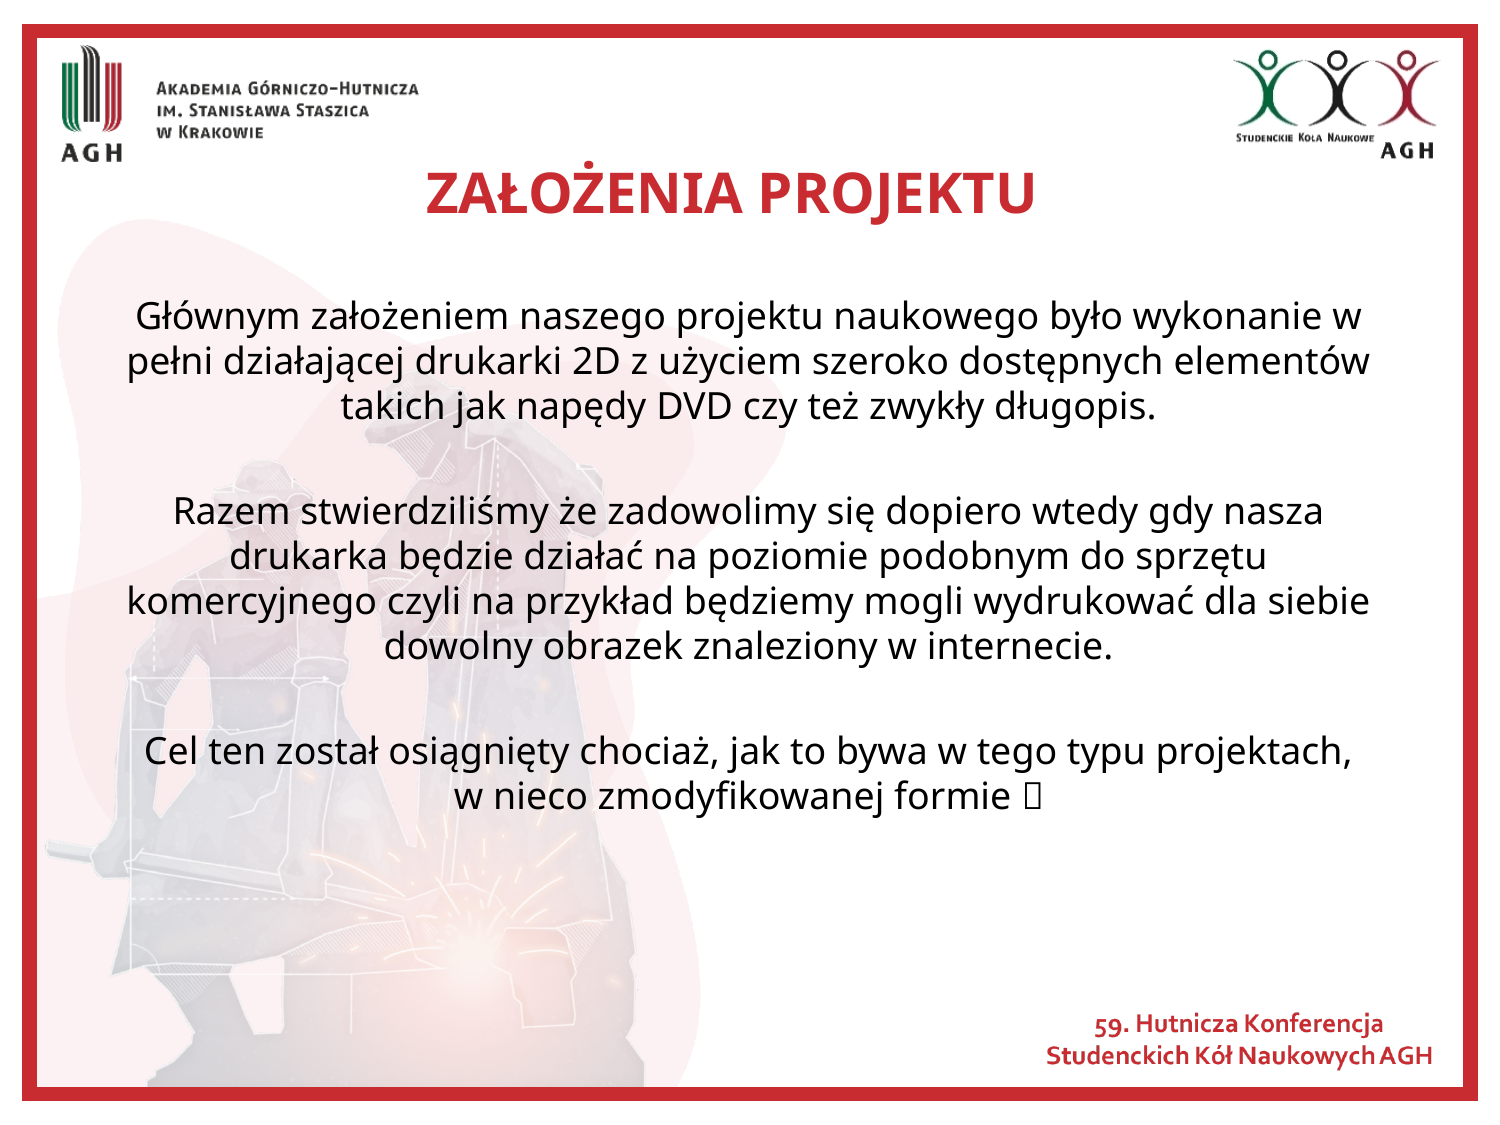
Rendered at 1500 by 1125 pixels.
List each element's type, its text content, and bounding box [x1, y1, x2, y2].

list Głównym założeniem naszego projektu naukowego było wykonanie w pełni działającej drukarki 2D z użyciem szeroko dostępnych elementów takich jak napędy DVD czy też zwykły długopis. Razem stwierdziliśmy że zadowolimy się dopiero wtedy gdy nasza drukarka będzie działać na poziomie podobnym do sprzętu komercyjnego czyli na przykład będziemy mogli wydrukować dla siebie dowolny obrazek znaleziony w internecie. Cel ten został osiągnięty chociaż, jak to bywa w tego typu projektach, w nieco zmodyfikowanej formie  [110, 231, 1388, 929]
title Założenia Projektu [112, 149, 1353, 231]
picture [1021, 998, 1457, 1087]
picture [61, 45, 419, 162]
picture [1218, 45, 1455, 169]
